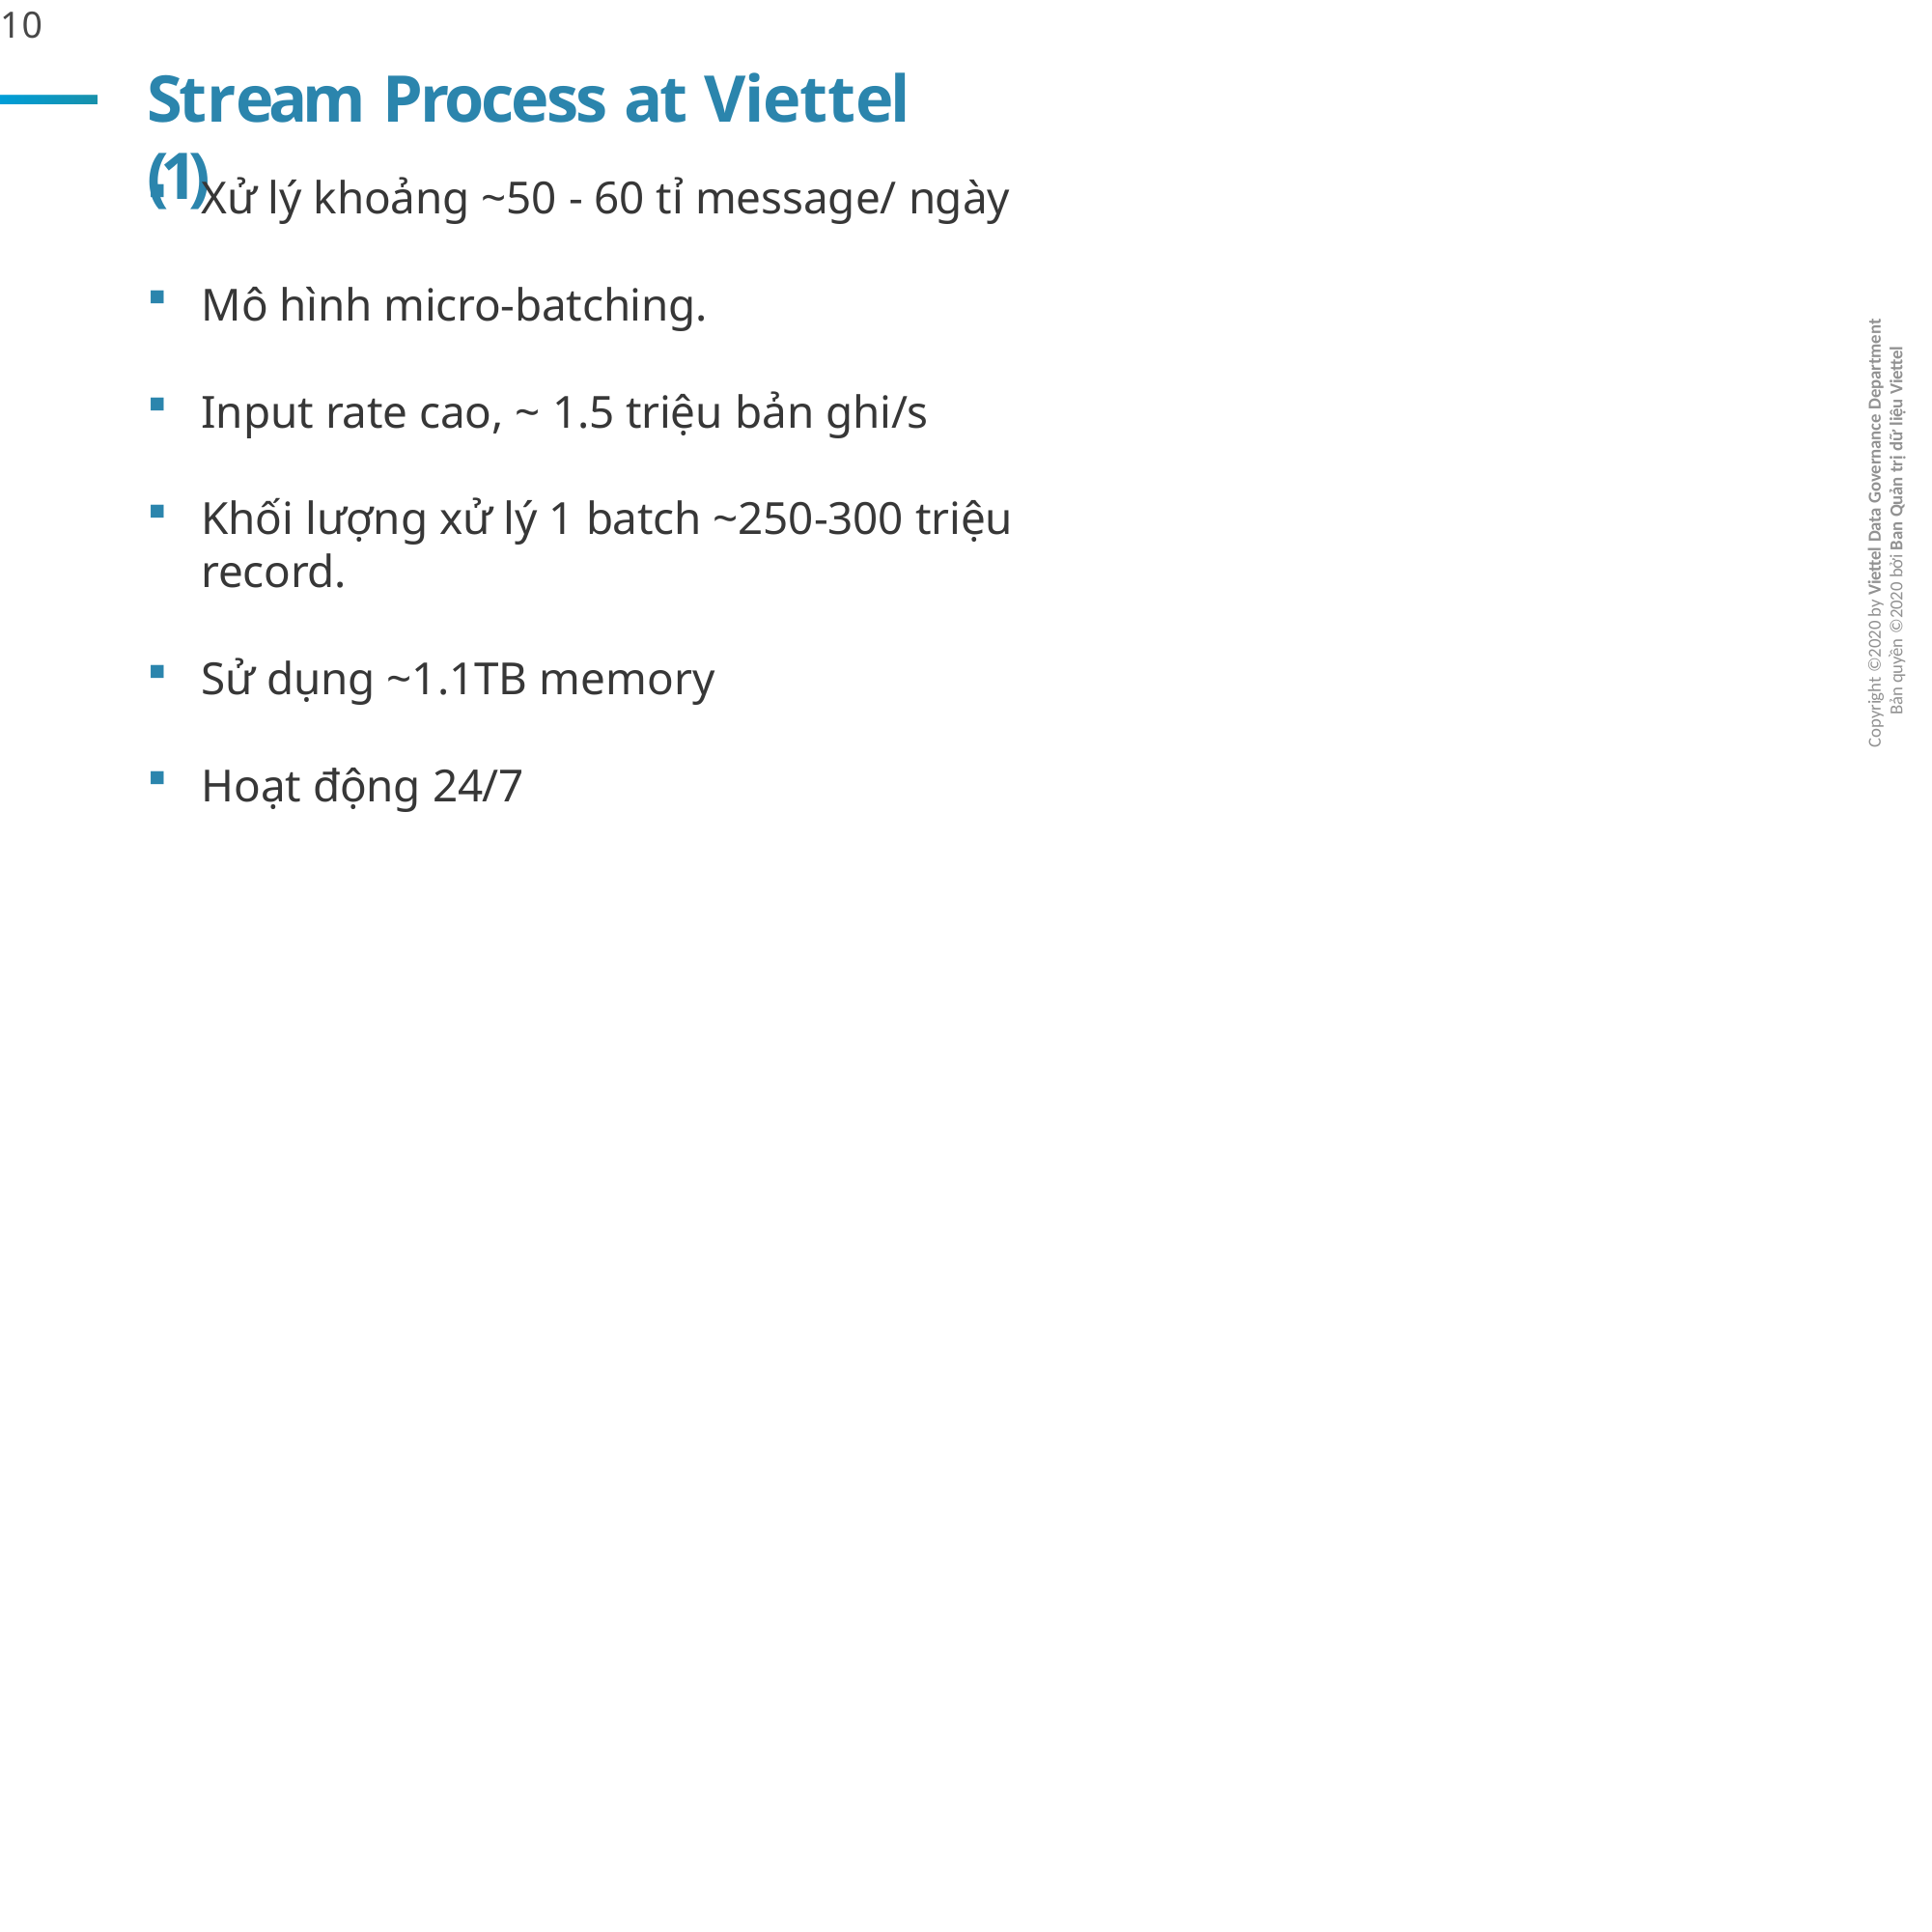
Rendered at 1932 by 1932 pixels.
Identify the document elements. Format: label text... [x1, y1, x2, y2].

text_box Copyright ©2020 by Viettel Data Governance Department Bản quyền ©2020 bởi Ban Quản trị dữ liệu Viettel [1864, 314, 1910, 752]
text_box Xử lý khoảng ~50 - 60 tỉ message/ ngày Mô hình micro-batching. Input rate cao, ~ 1.5 triệu bản ghi/s Khối lượng xử lý 1 batch ~250-300 triệu record. Sử dụng ~1.1TB memory Hoạt động 24/7 [145, 167, 1153, 811]
text_box 10 [0, 0, 44, 46]
title Stream Process at Viettel (1) [145, 55, 973, 167]
picture [50, 95, 98, 104]
